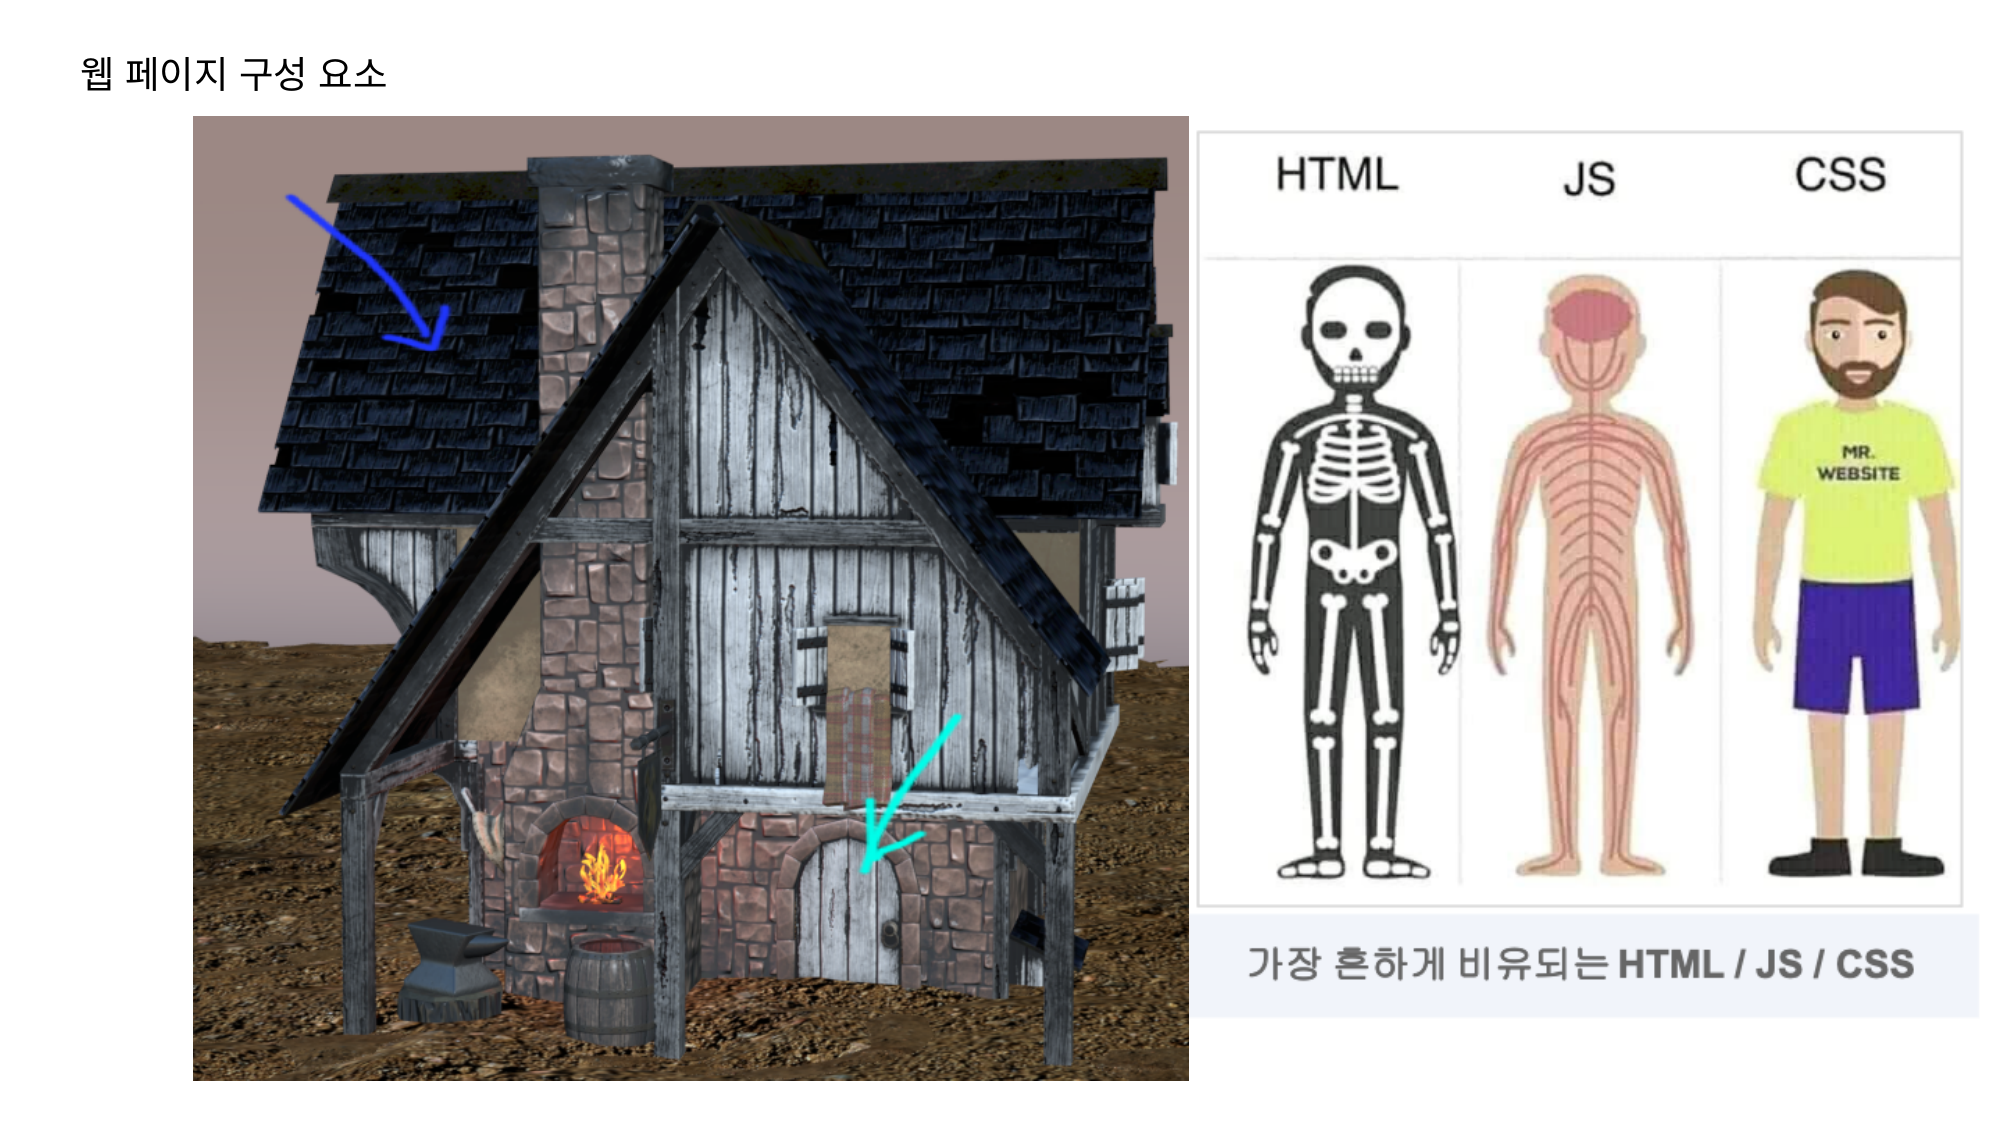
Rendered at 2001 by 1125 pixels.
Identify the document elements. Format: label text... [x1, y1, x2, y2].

text_box 웹 페이지 구성 요소 [65, 43, 403, 104]
picture [193, 104, 1985, 1125]
